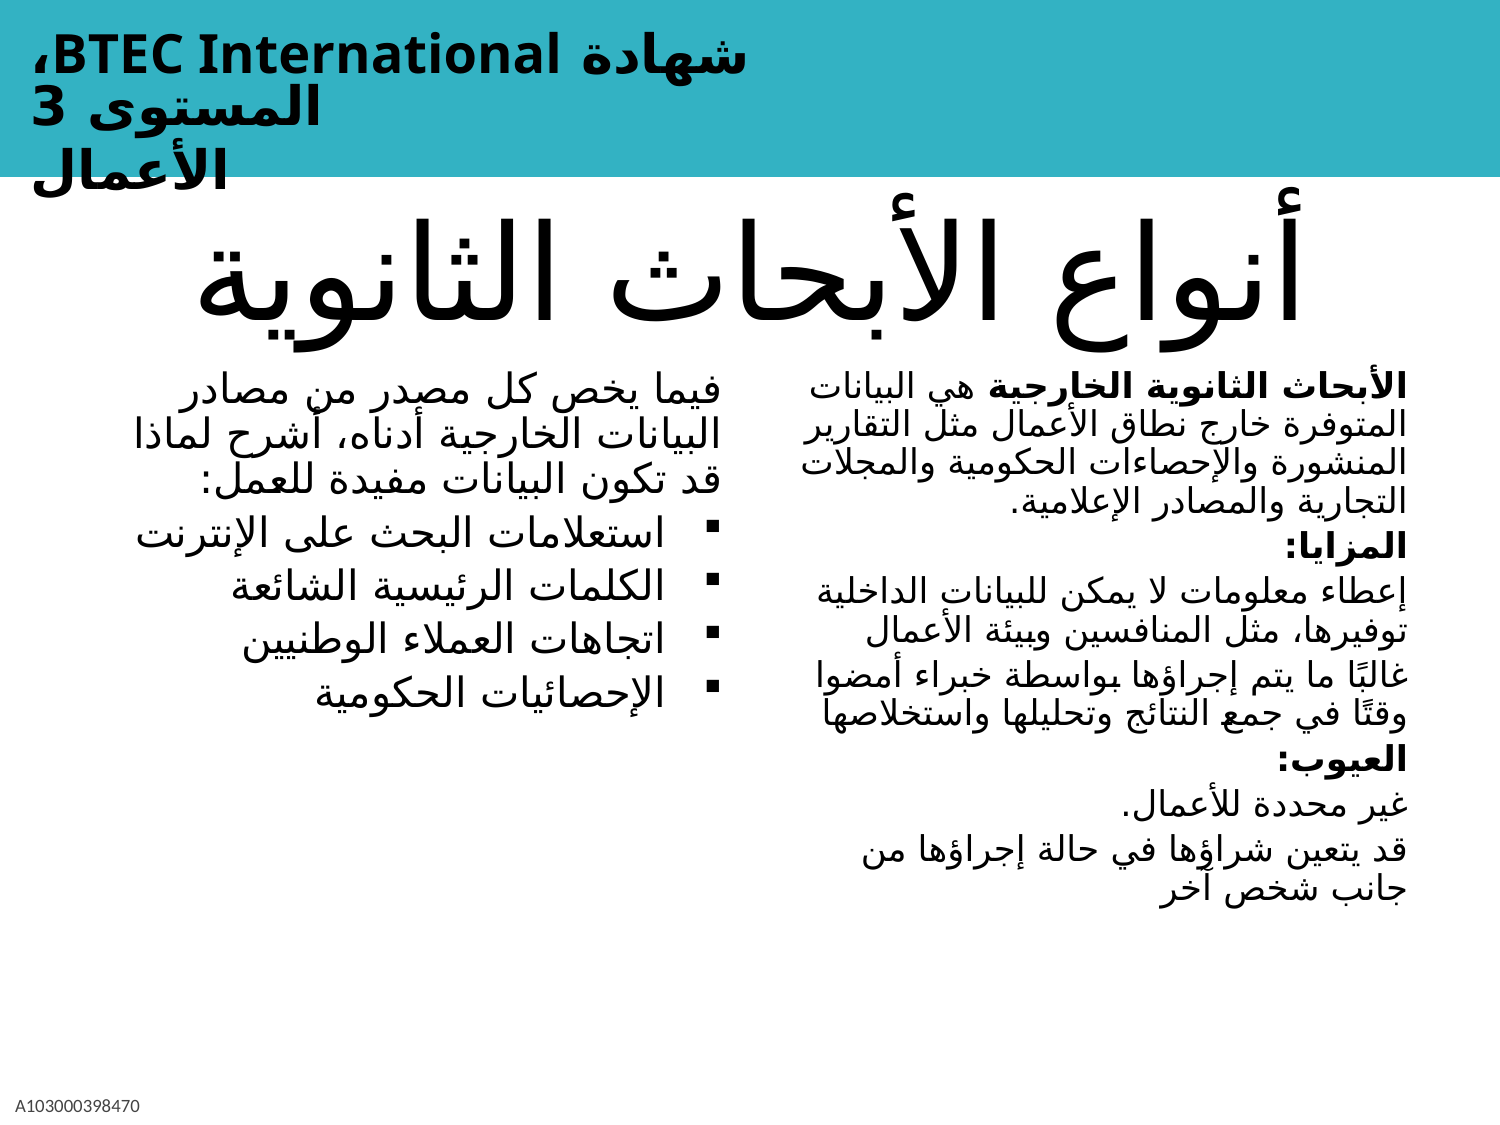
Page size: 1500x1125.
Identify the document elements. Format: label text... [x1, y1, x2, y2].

text_box فيما يخص كل مصدر من مصادر البيانات الخارجية أدناه، أشرح لماذا قد تكون البيانات مفيدة للعمل: استعلامات البحث على الإنترنت الكلمات الرئيسية الشائعة اتجاهات العملاء الوطنيين الإحصائيات الحكومية [76, 360, 738, 1021]
text_box A103000398470 [0, 1088, 178, 1125]
list الأبحاث الثانوية الخارجية هي البيانات المتوفرة خارج نطاق الأعمال مثل التقارير المنشورة والإحصاءات الحكومية والمجلات التجارية والمصادر الإعلامية. المزايا: إعطاء معلومات لا يمكن للبيانات الداخلية توفيرها، مثل المنافسين وبيئة الأعمال غالبًا ما يتم إجراؤها بواسطة خبراء أمضوا وقتًا في جمع النتائج وتحليلها واستخلاصها العيوب: غير محددة للأعمال. قد يتعين شراؤها في حالة إجراؤها من جانب شخص آخر [762, 360, 1424, 1021]
title أنواع الأبحاث الثانوية [75, 196, 1425, 338]
picture [0, 0, 1500, 177]
